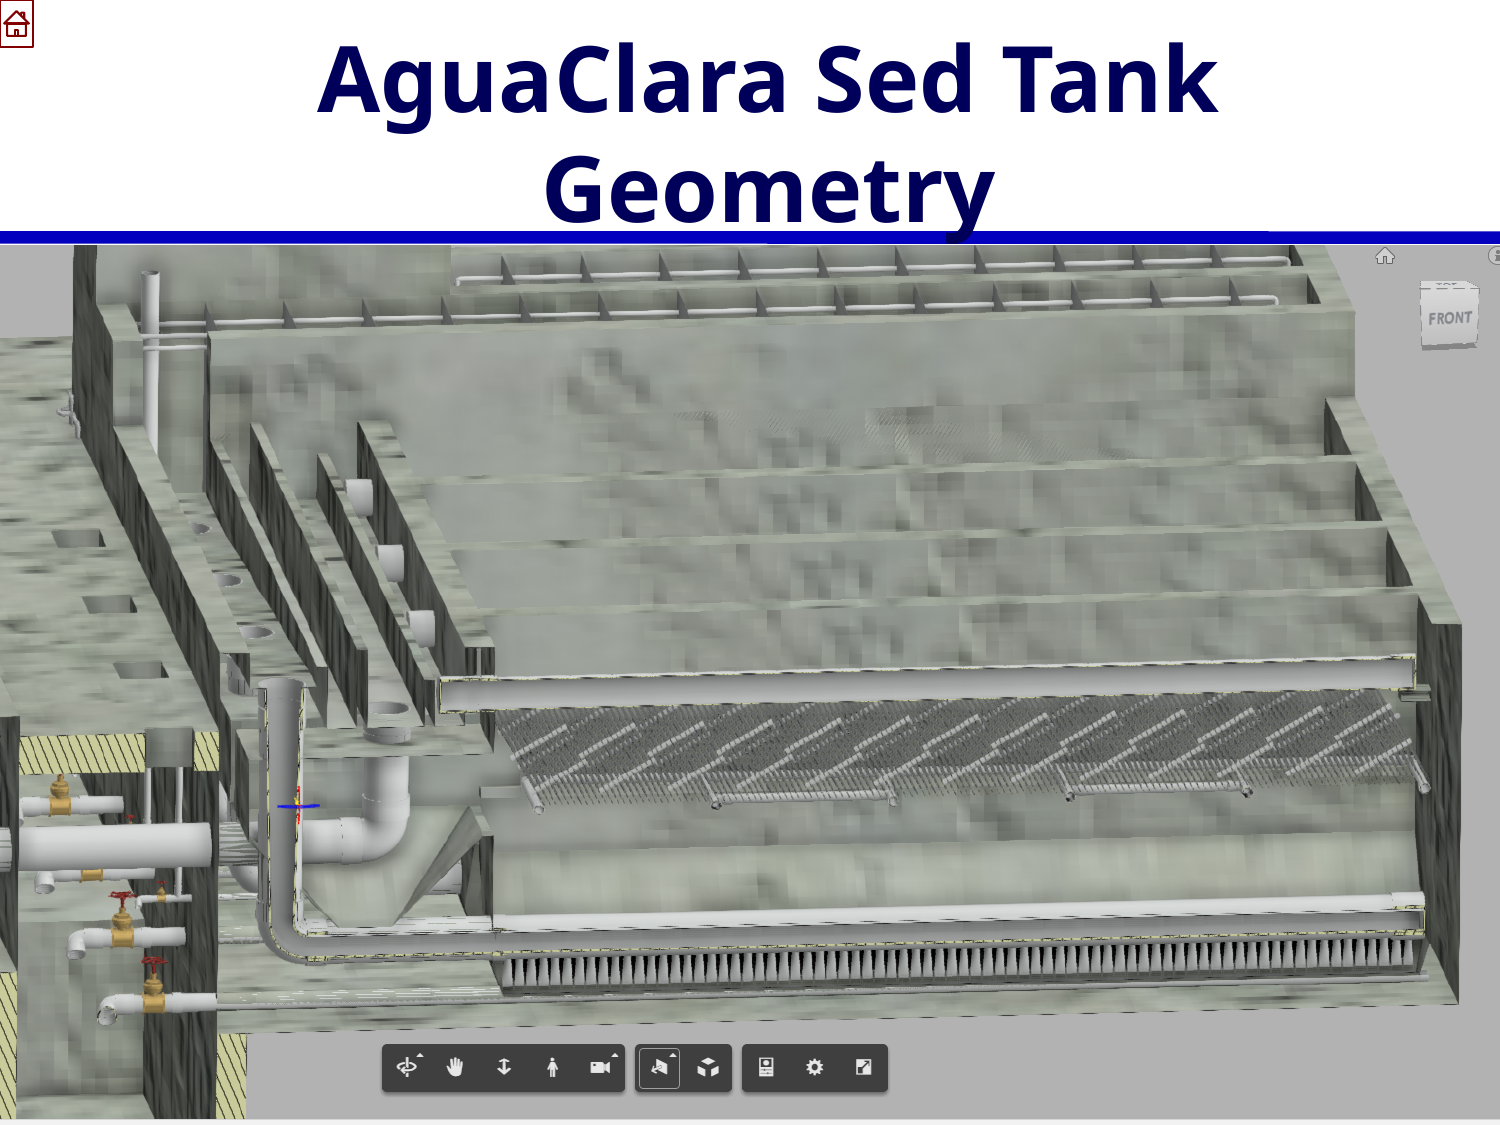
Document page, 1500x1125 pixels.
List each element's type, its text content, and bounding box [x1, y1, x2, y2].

title AguaClara Sed Tank Geometry [75, 37, 1463, 225]
picture [0, 245, 1500, 1125]
